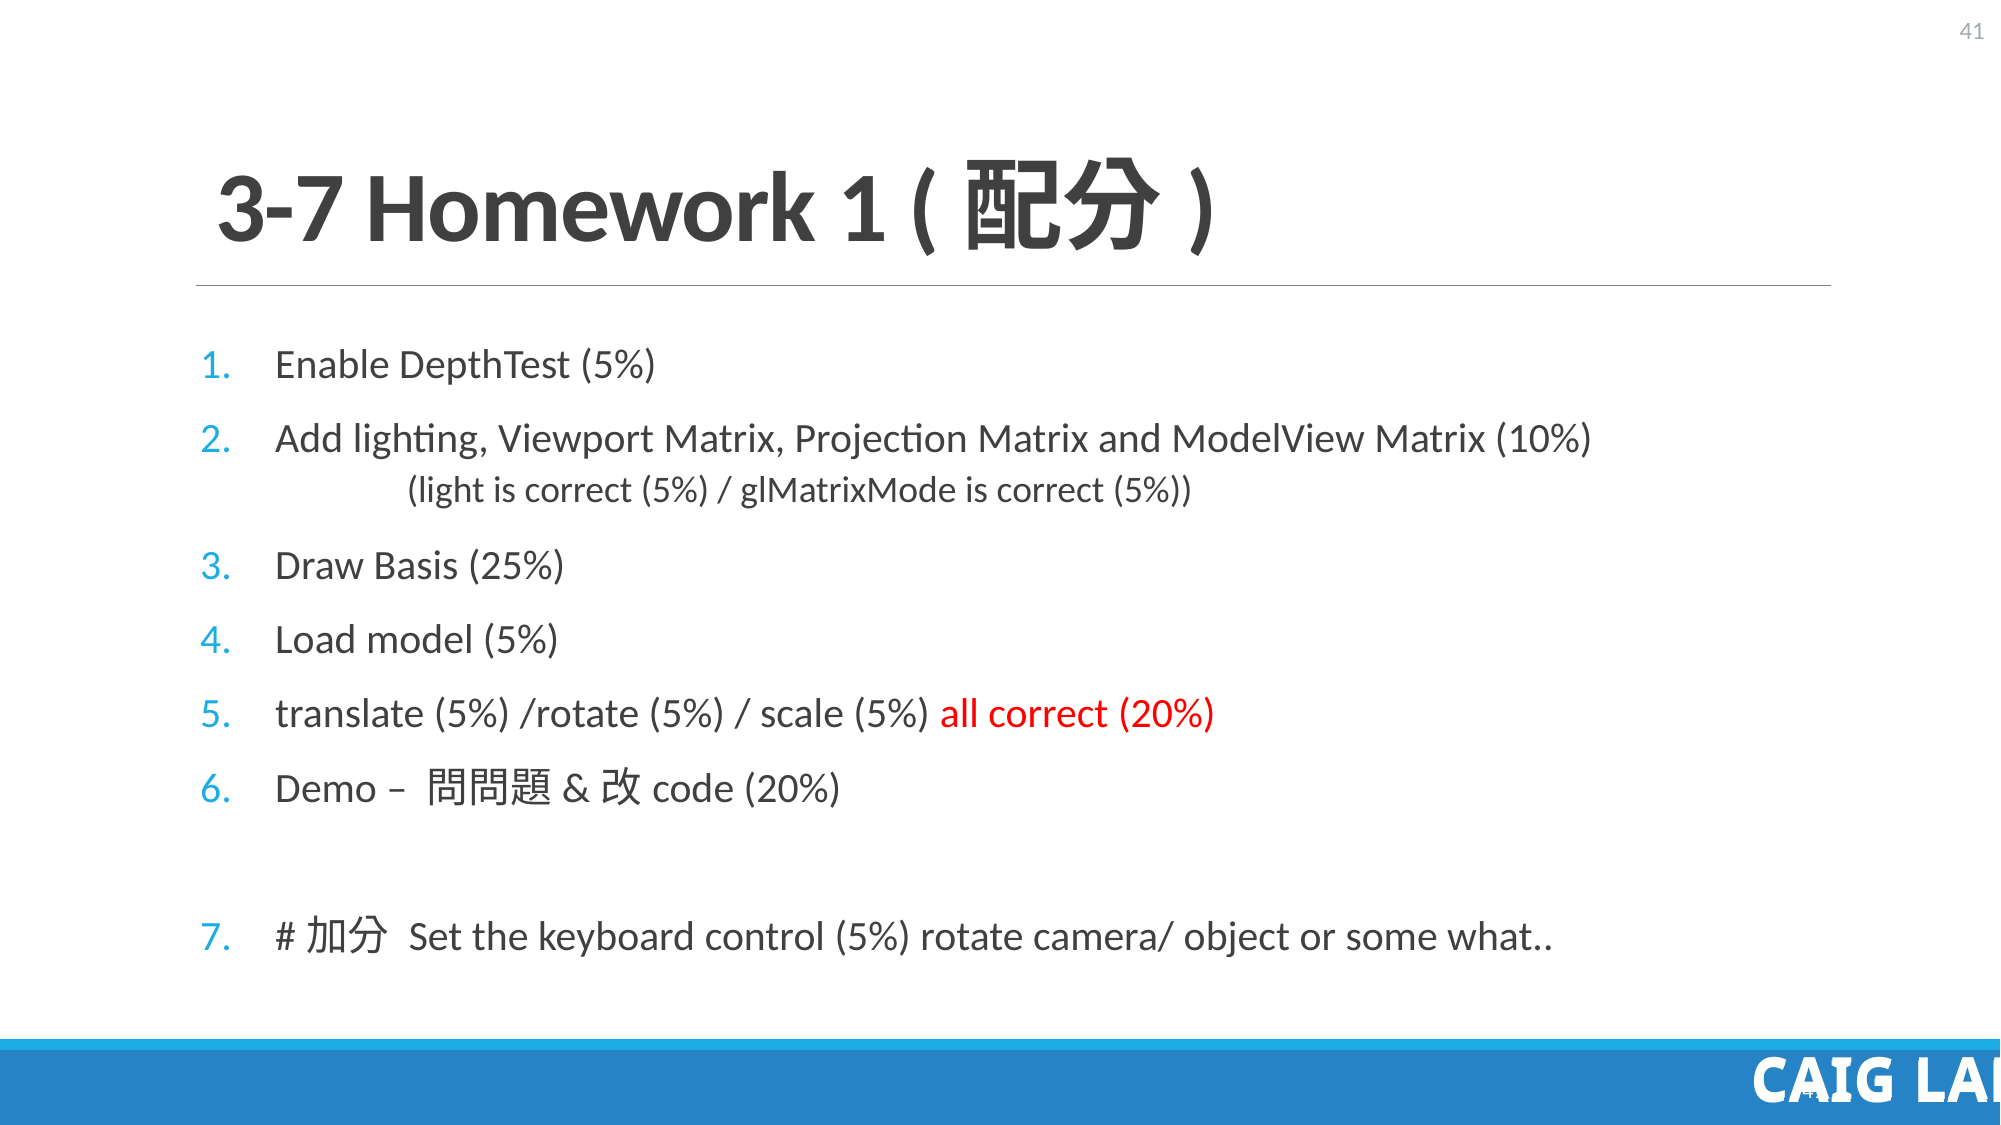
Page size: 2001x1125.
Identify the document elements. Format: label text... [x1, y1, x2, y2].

slide_number 41 [1624, 1059, 1840, 1120]
list Enable DepthTest (5%) Add lighting, Viewport Matrix, Projection Matrix and ModelView Matrix (10%) (light is correct (5%) / glMatrixMode is correct (5%)) Draw Basis (25%) Load model (5%) translate (5%) /rotate (5%) / scale (5%) all correct (20%) Demo – 問問題&改code (20%) #加分 Set the keyboard control (5%) rotate camera/ object or some what.. [200, 334, 1851, 995]
title 3-7 Homework 1 (配分) [200, 31, 1851, 270]
